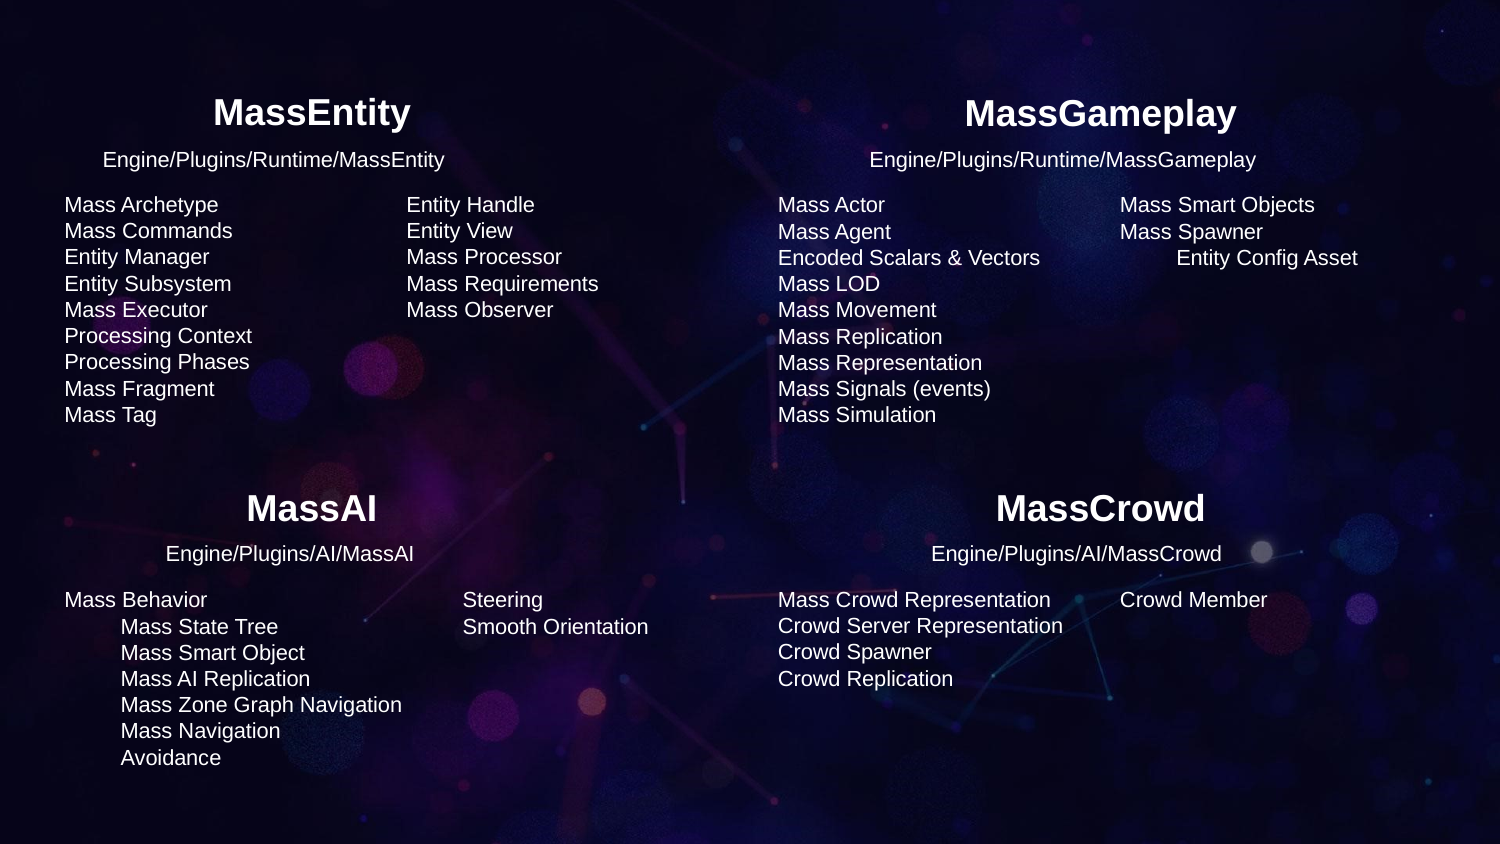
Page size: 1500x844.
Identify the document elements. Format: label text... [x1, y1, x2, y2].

text_box MassEntity [196, 80, 428, 138]
text_box Mass Archetype Mass Commands Entity Manager Entity Subsystem Mass Executor Processing Context Processing Phases Mass Fragment Mass Tag Entity Handle Entity View Mass Processor Mass Requirements Mass Observer [49, 183, 763, 455]
picture [0, 0, 1500, 844]
text_box Engine/Plugins/Runtime/MassEntity [87, 138, 537, 179]
text_box Engine/Plugins/AI/MassCrowd [916, 532, 1286, 574]
text_box Mass Crowd Representation Crowd Server Representation Crowd Spawner Crowd Replication Crowd Member [763, 578, 1477, 717]
text_box MassGameplay [937, 81, 1265, 138]
text_box Mass Actor Mass Agent Encoded Scalars & Vectors Mass LOD Mass Movement Mass Replication Mass Representation Mass Signals (events) Mass Simulation Mass Smart Objects Mass Spawner Entity Config Asset [763, 183, 1477, 455]
text_box Mass Behavior Mass State Tree Mass Smart Object Mass AI Replication Mass Zone Graph Navigation Mass Navigation Avoidance Steering Smooth Orientation [49, 578, 764, 797]
text_box MassAI [229, 476, 395, 532]
text_box Engine/Plugins/Runtime/MassGameplay [854, 138, 1348, 179]
text_box MassCrowd [977, 476, 1225, 532]
text_box Engine/Plugins/AI/MassAI [150, 532, 474, 574]
